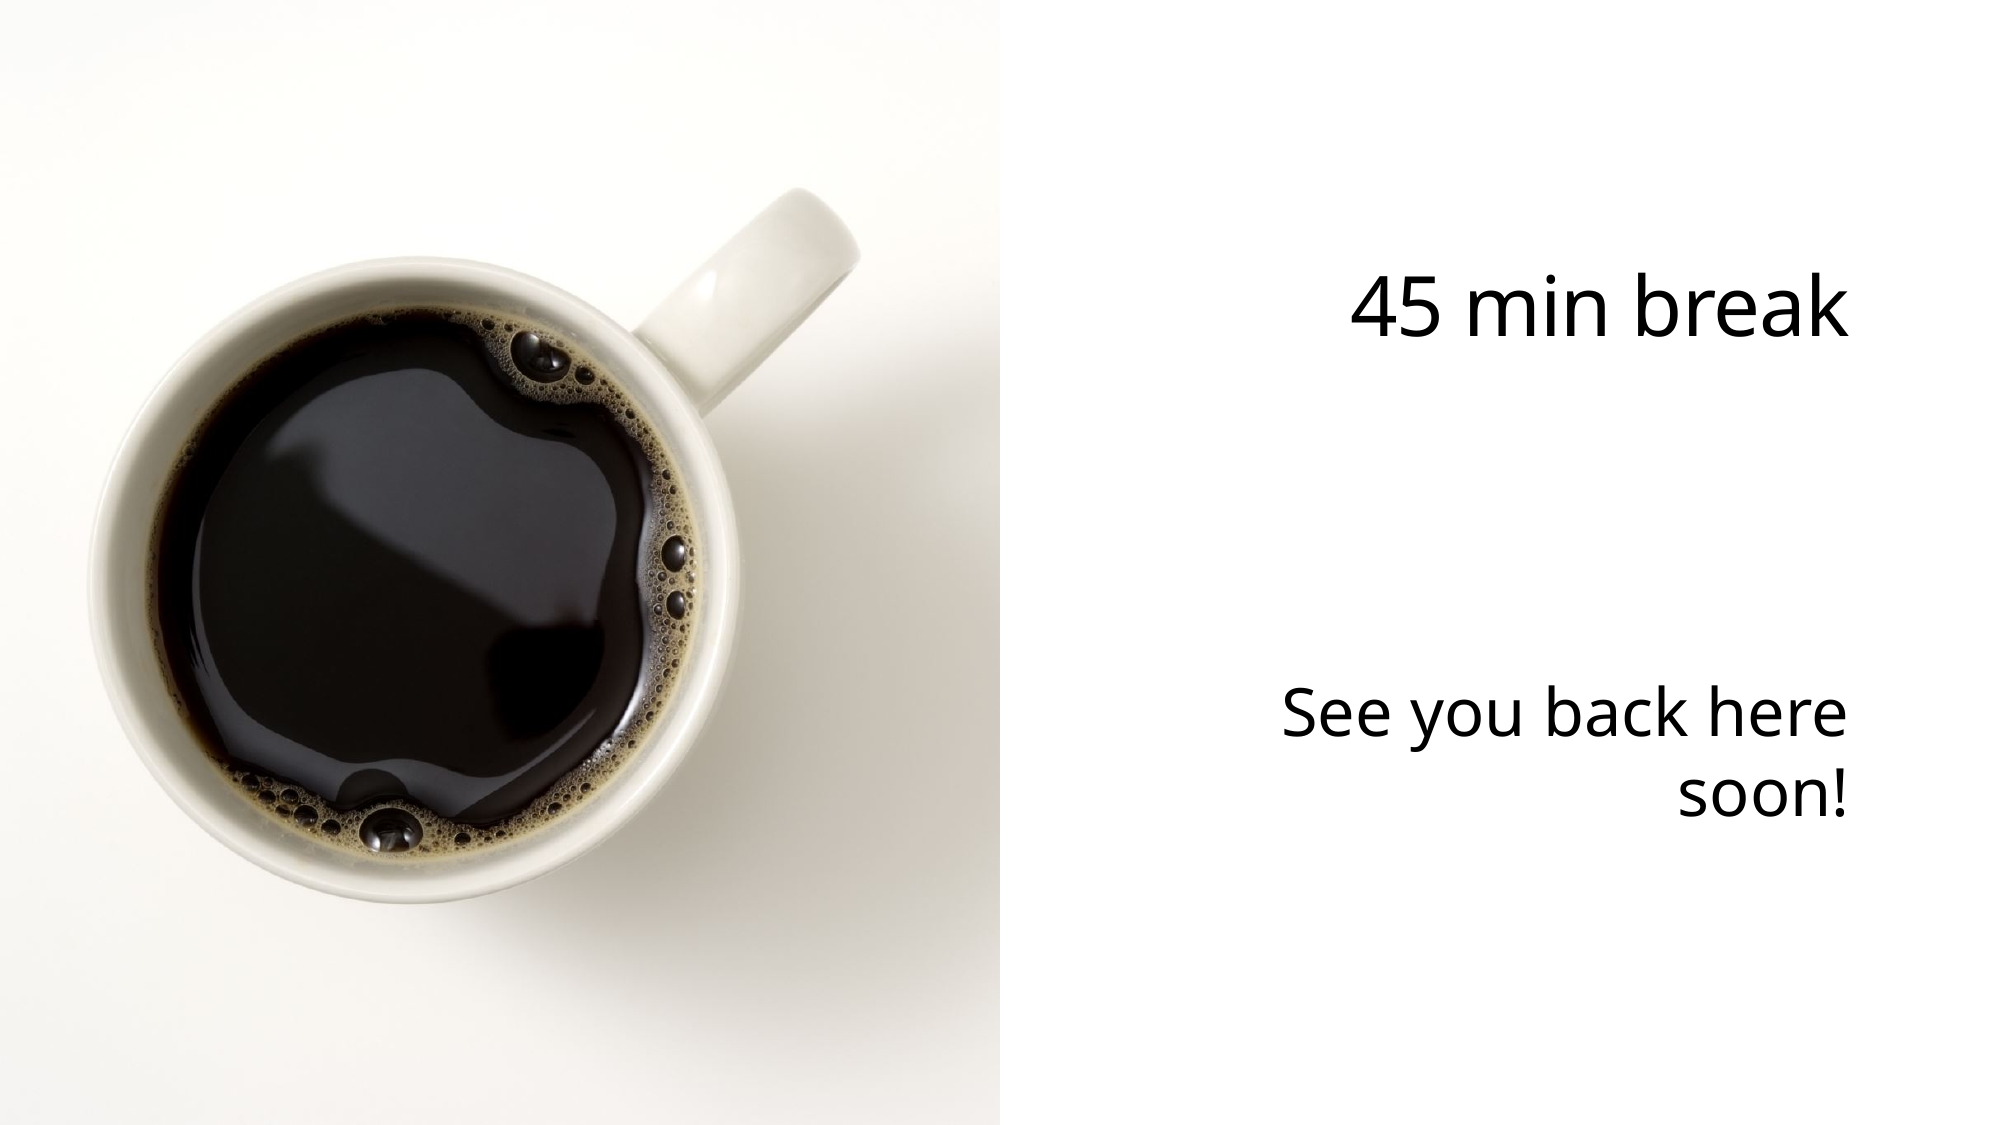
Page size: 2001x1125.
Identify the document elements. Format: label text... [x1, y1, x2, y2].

title 45 min break [1096, 253, 1850, 456]
list See you back here soon! [1096, 669, 1851, 751]
picture [0, 0, 1001, 1125]
